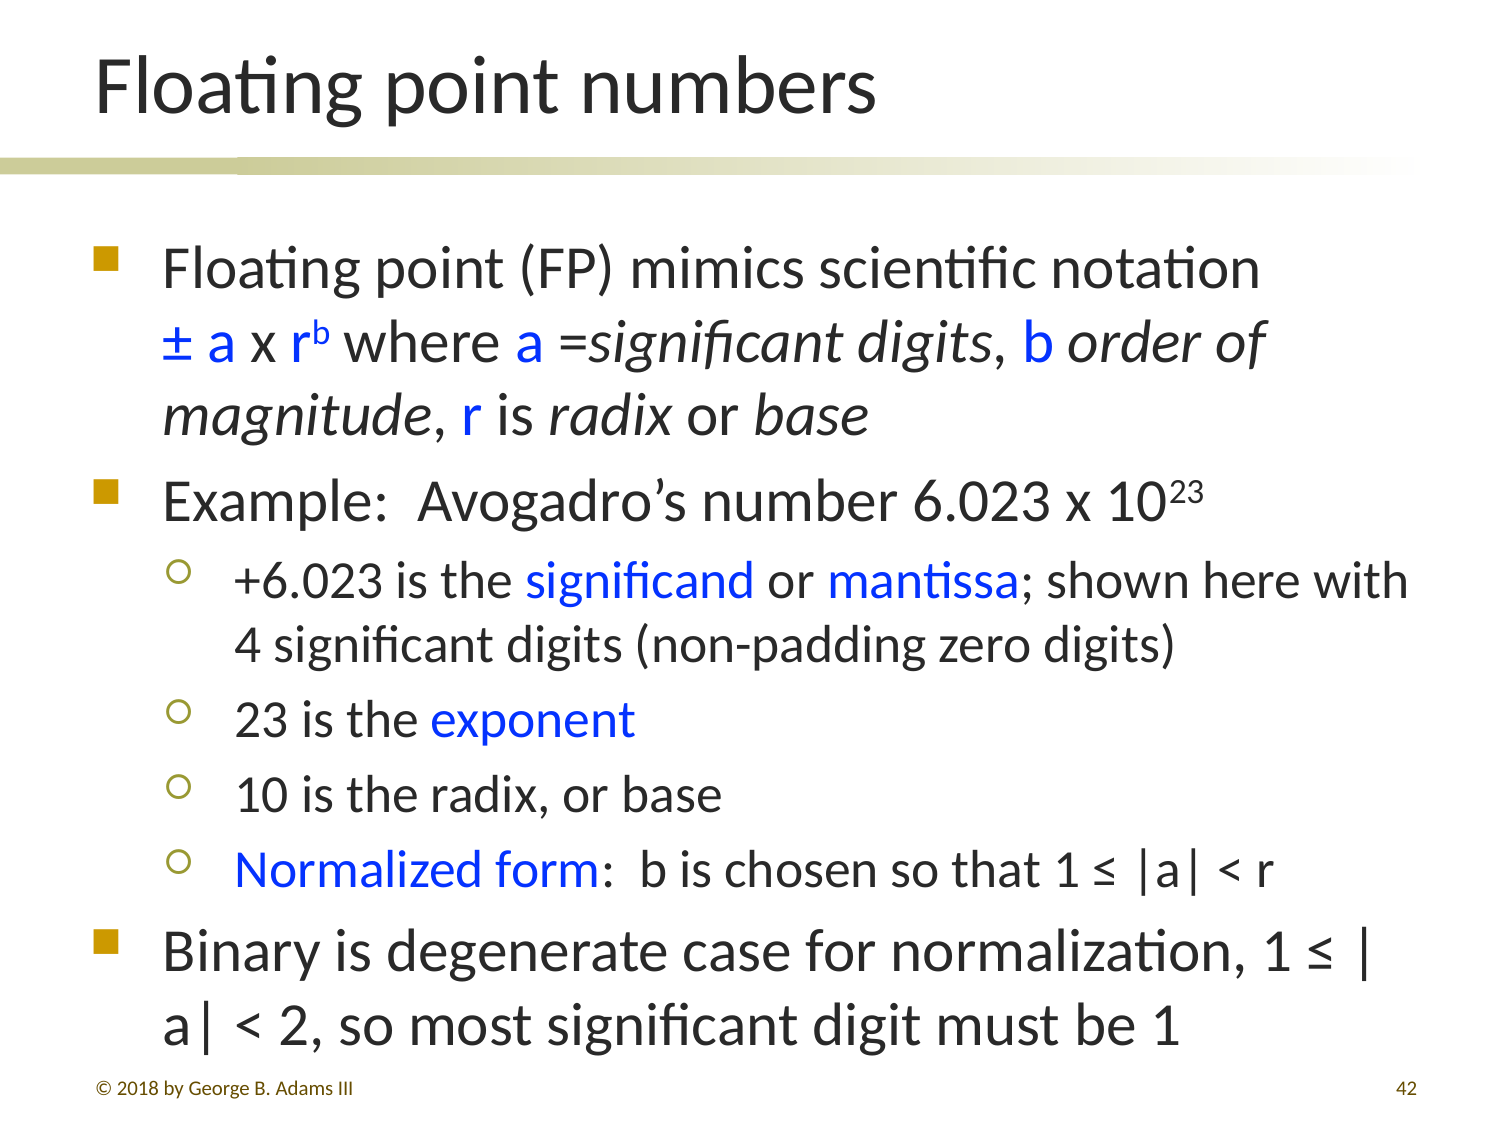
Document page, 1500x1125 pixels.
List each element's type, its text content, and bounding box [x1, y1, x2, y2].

slide_number © 2018 by George B. Adams III [79, 1067, 406, 1099]
list Floating point (FP) mimics scientific notation ± a x rb where a =significant digits, b order of magnitude, r is radix or base Example: Avogadro’s number 6.023 x 1023 +6.023 is the significand or mantissa; shown here with 4 significant digits (non-padding zero digits) 23 is the exponent 10 is the radix, or base Normalized form: b is chosen so that 1 ≤ |a| < r Binary is degenerate case for normalization, 1 ≤ |a| < 2, so most significant digit must be 1 [75, 219, 1441, 1066]
title Floating point numbers [79, 15, 1432, 139]
slide_number 256 [1119, 1067, 1433, 1099]
